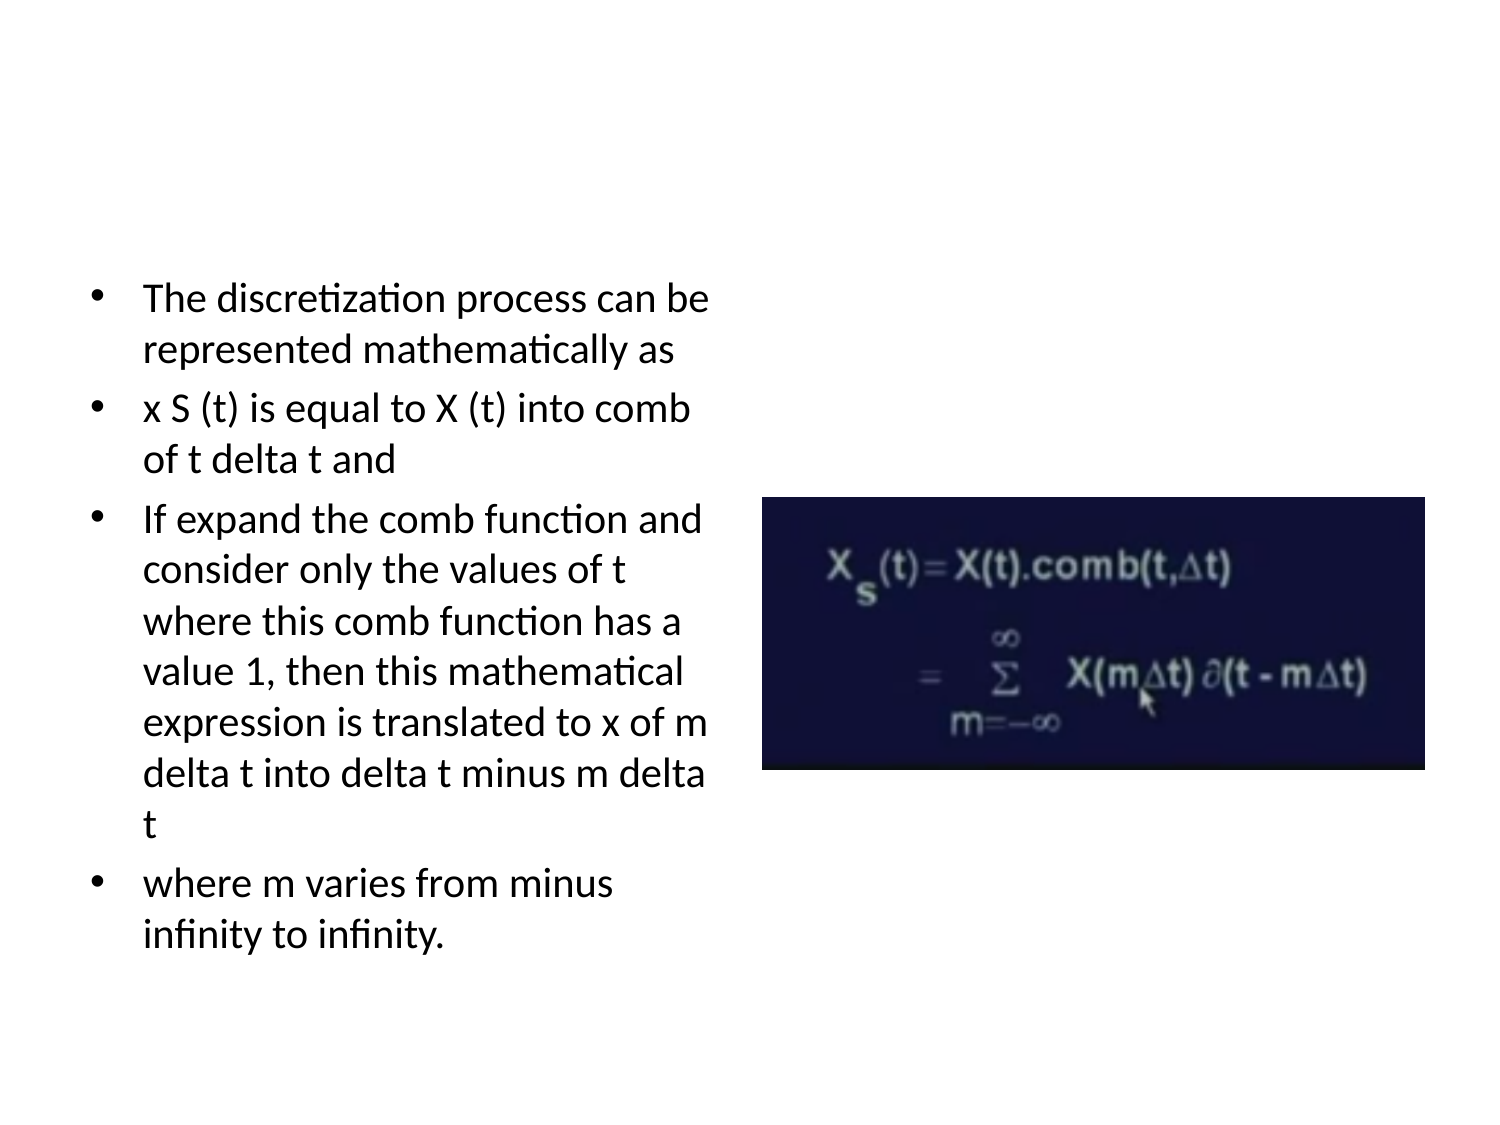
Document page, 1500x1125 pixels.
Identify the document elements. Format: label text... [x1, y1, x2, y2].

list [762, 262, 1426, 1006]
list The discretization process can be represented mathematically as x S (t) is equal to X (t) into comb of t delta t and If expand the comb function and consider only the values of t where this comb function has a value 1, then this mathematical expression is translated to x of m delta t into delta t minus m delta t where m varies from minus infinity to infinity. [75, 262, 738, 1005]
